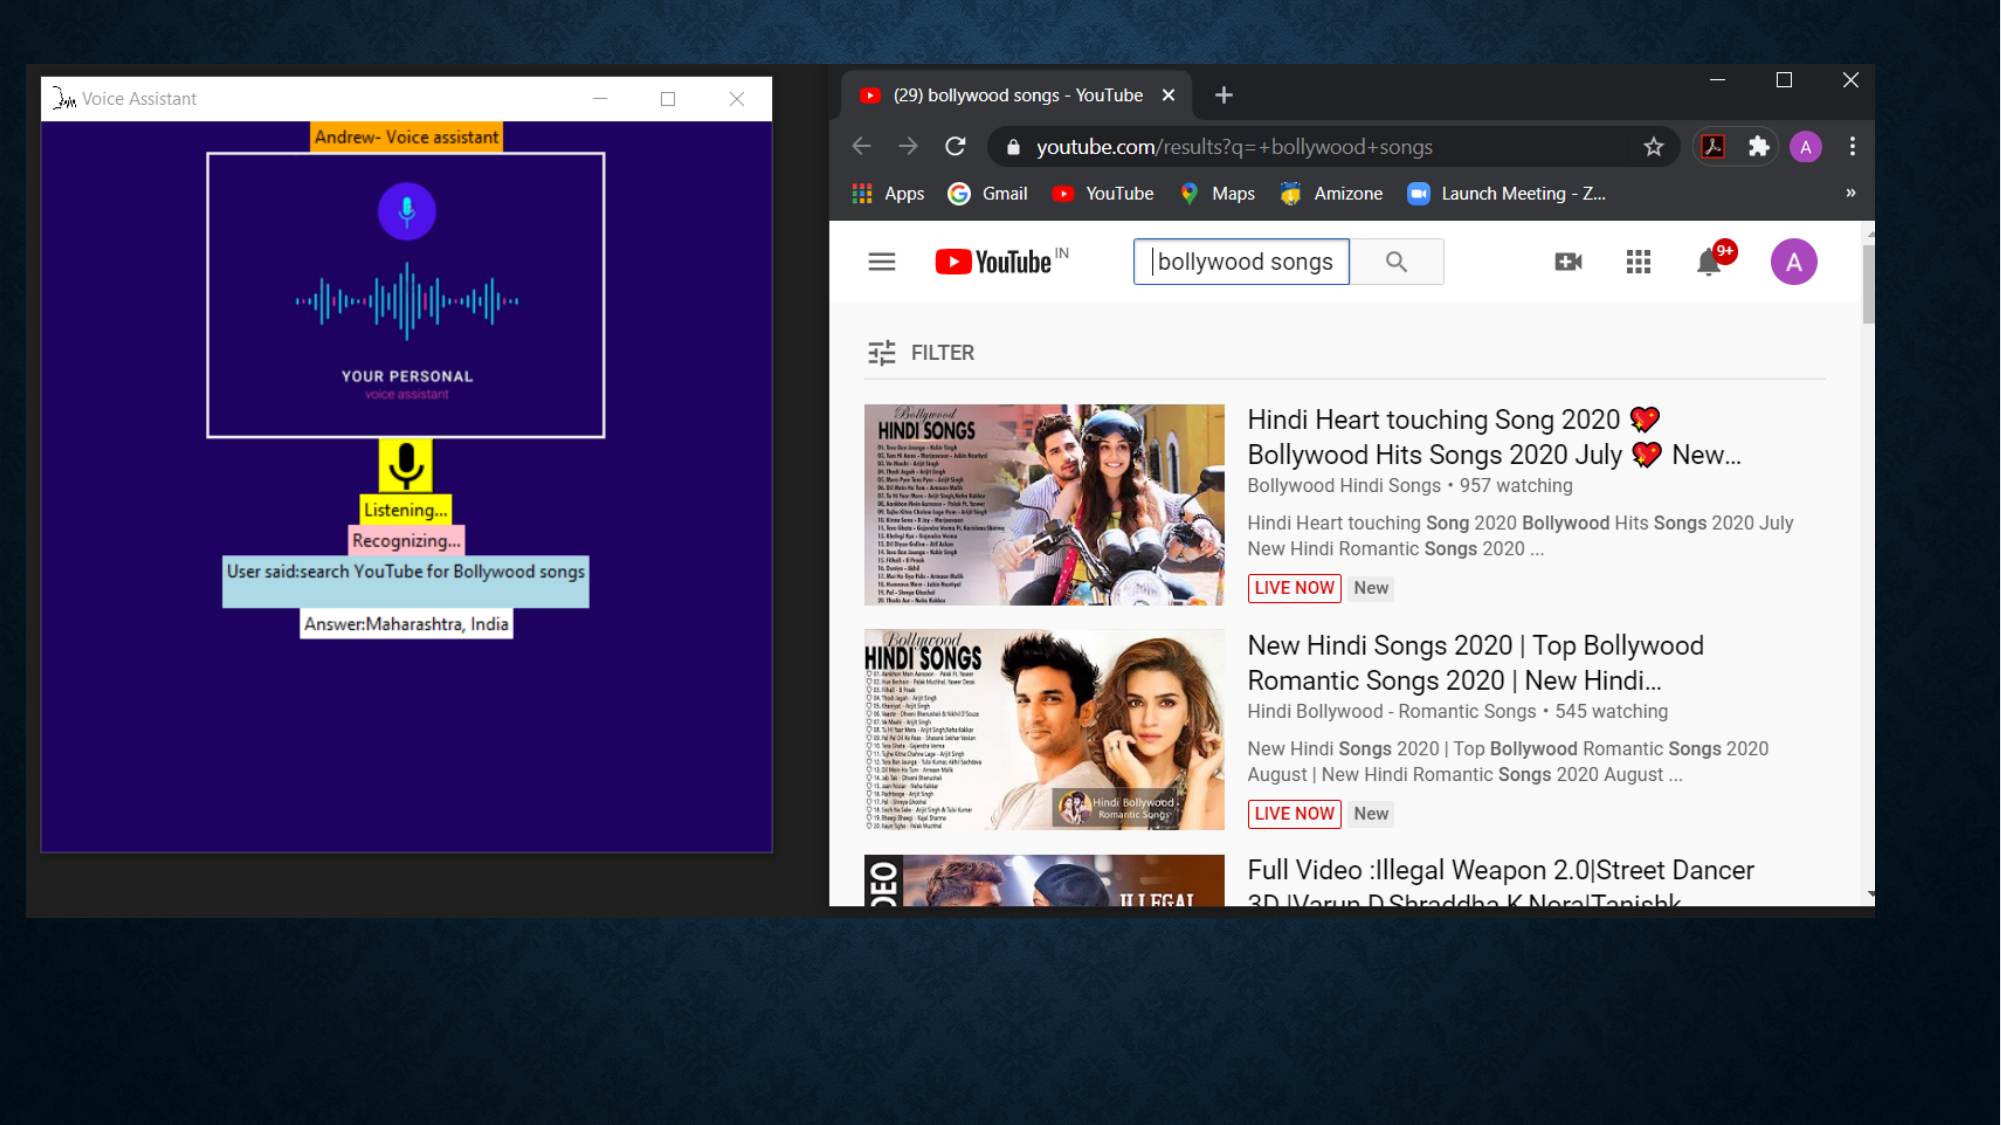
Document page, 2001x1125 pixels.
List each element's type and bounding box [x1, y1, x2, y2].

list [26, 63, 1876, 918]
